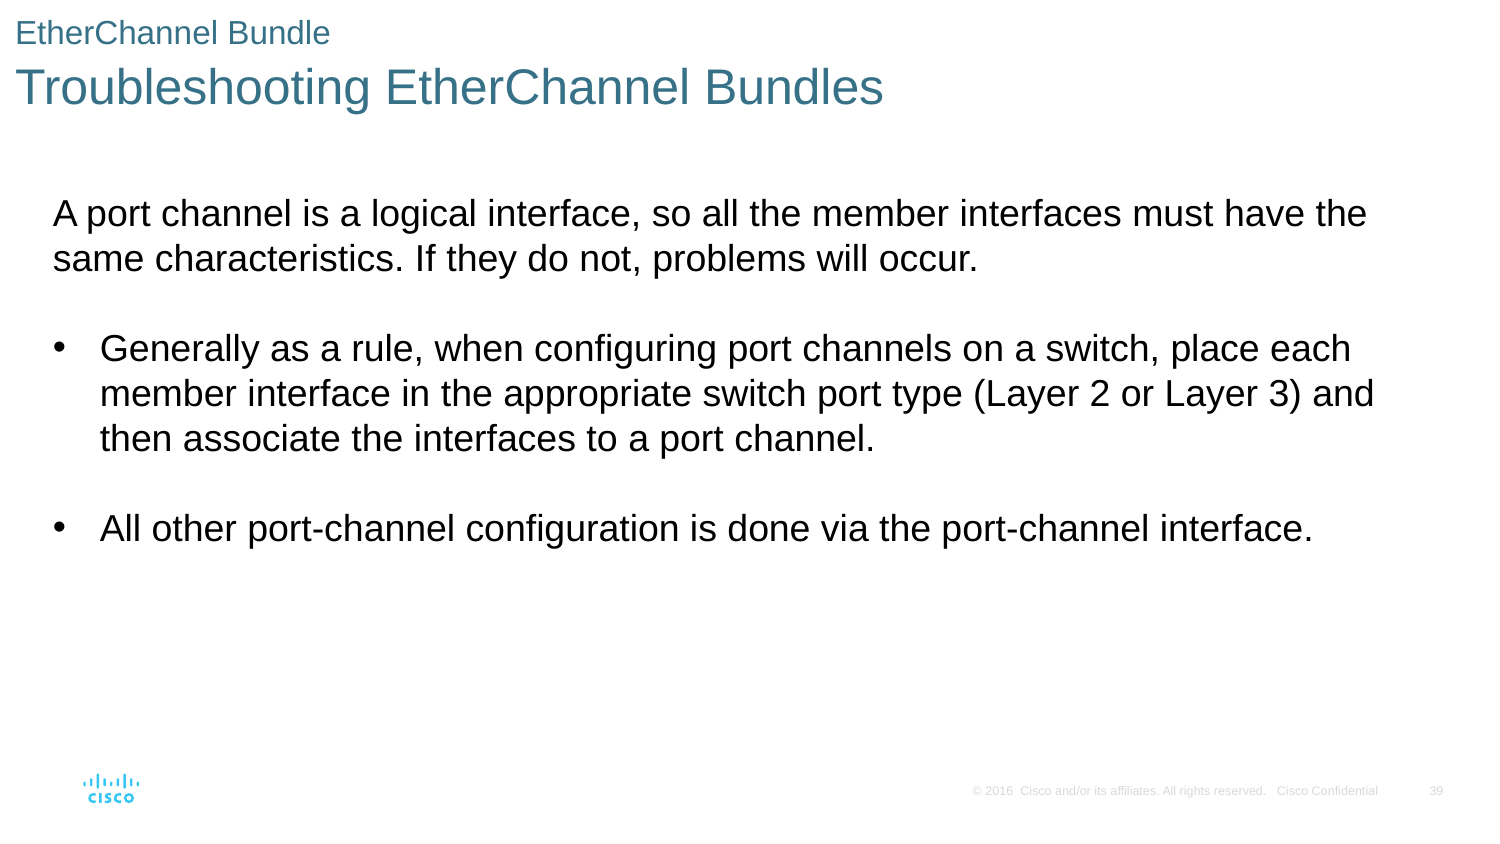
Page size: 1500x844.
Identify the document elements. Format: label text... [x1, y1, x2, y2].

title EtherChannel Bundle Troubleshooting EtherChannel Bundles [0, 0, 1467, 109]
text_box A port channel is a logical interface, so all the member interfaces must have the same characteristics. If they do not, problems will occur. Generally as a rule, when configuring port channels on a switch, place each member interface in the appropriate switch port type (Layer 2 or Layer 3) and then associate the interfaces to a port channel. All other port-channel configuration is done via the port-channel interface. [38, 181, 1467, 557]
